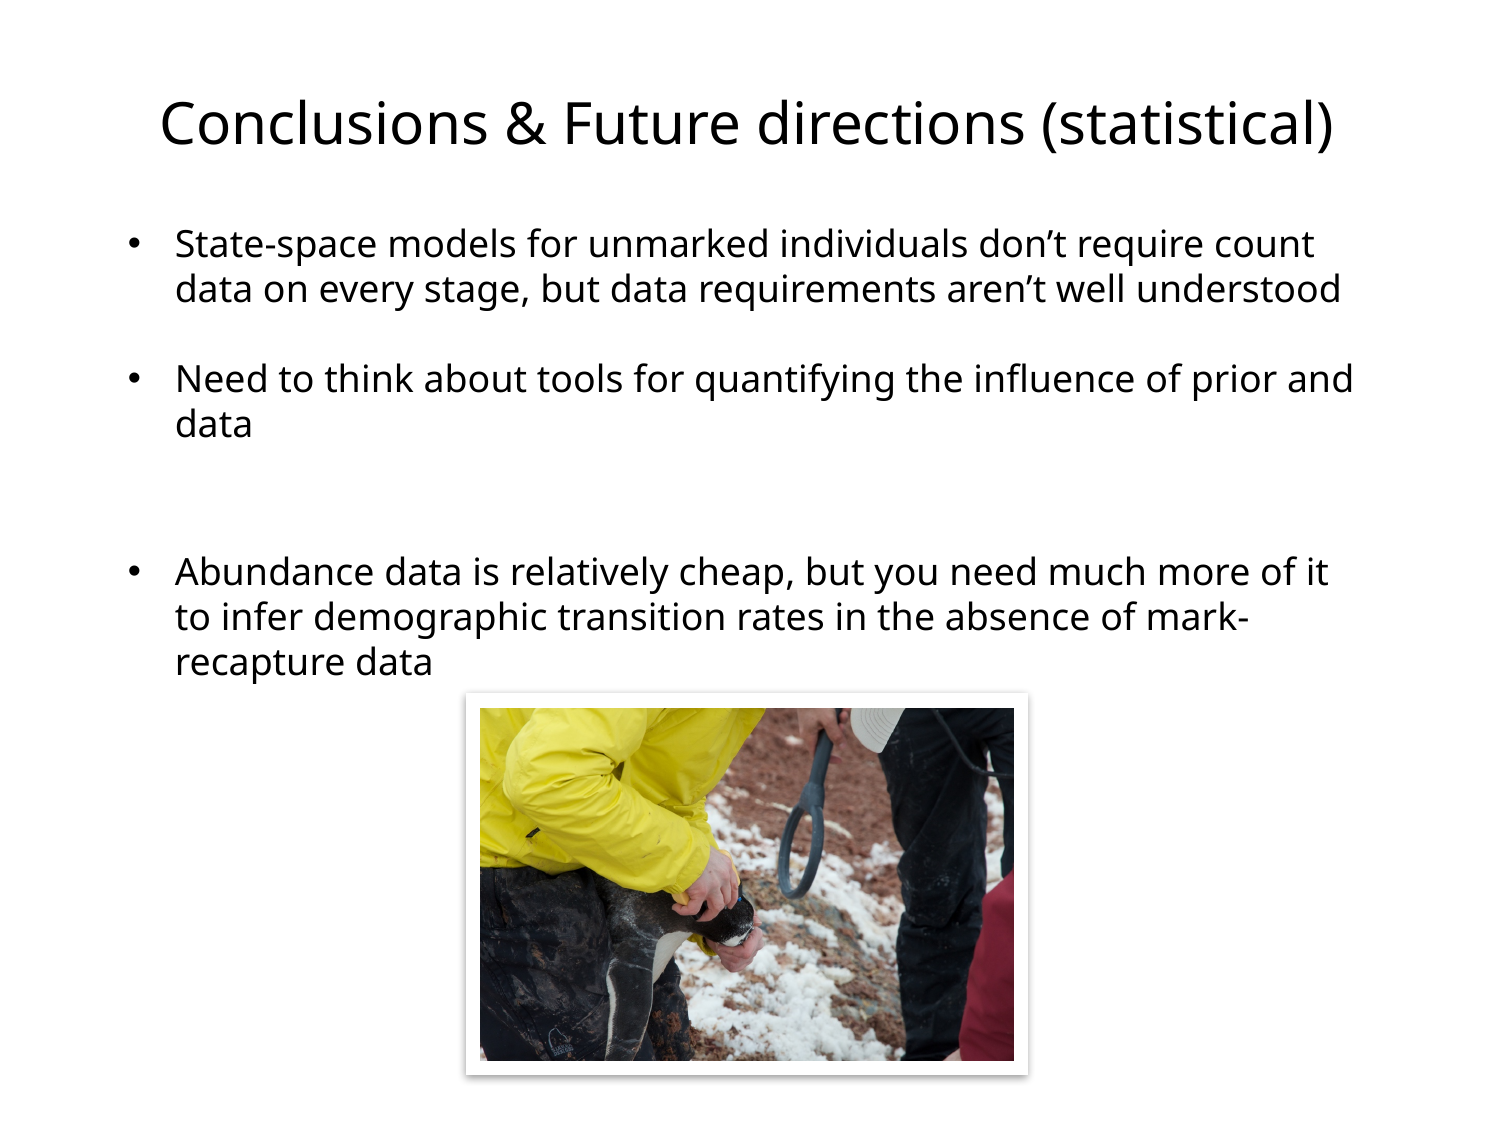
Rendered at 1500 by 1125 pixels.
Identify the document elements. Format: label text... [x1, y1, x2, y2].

text_box Conclusions & Future directions (statistical) [17, 78, 1477, 164]
text_box State-space models for unmarked individuals don’t require count data on every stage, but data requirements aren’t well understood Need to think about tools for quantifying the influence of prior and data [113, 212, 1381, 453]
text_box Abundance data is relatively cheap, but you need much more of it to infer demographic transition rates in the absence of mark-recapture data [113, 540, 1381, 691]
picture [480, 707, 1014, 1061]
